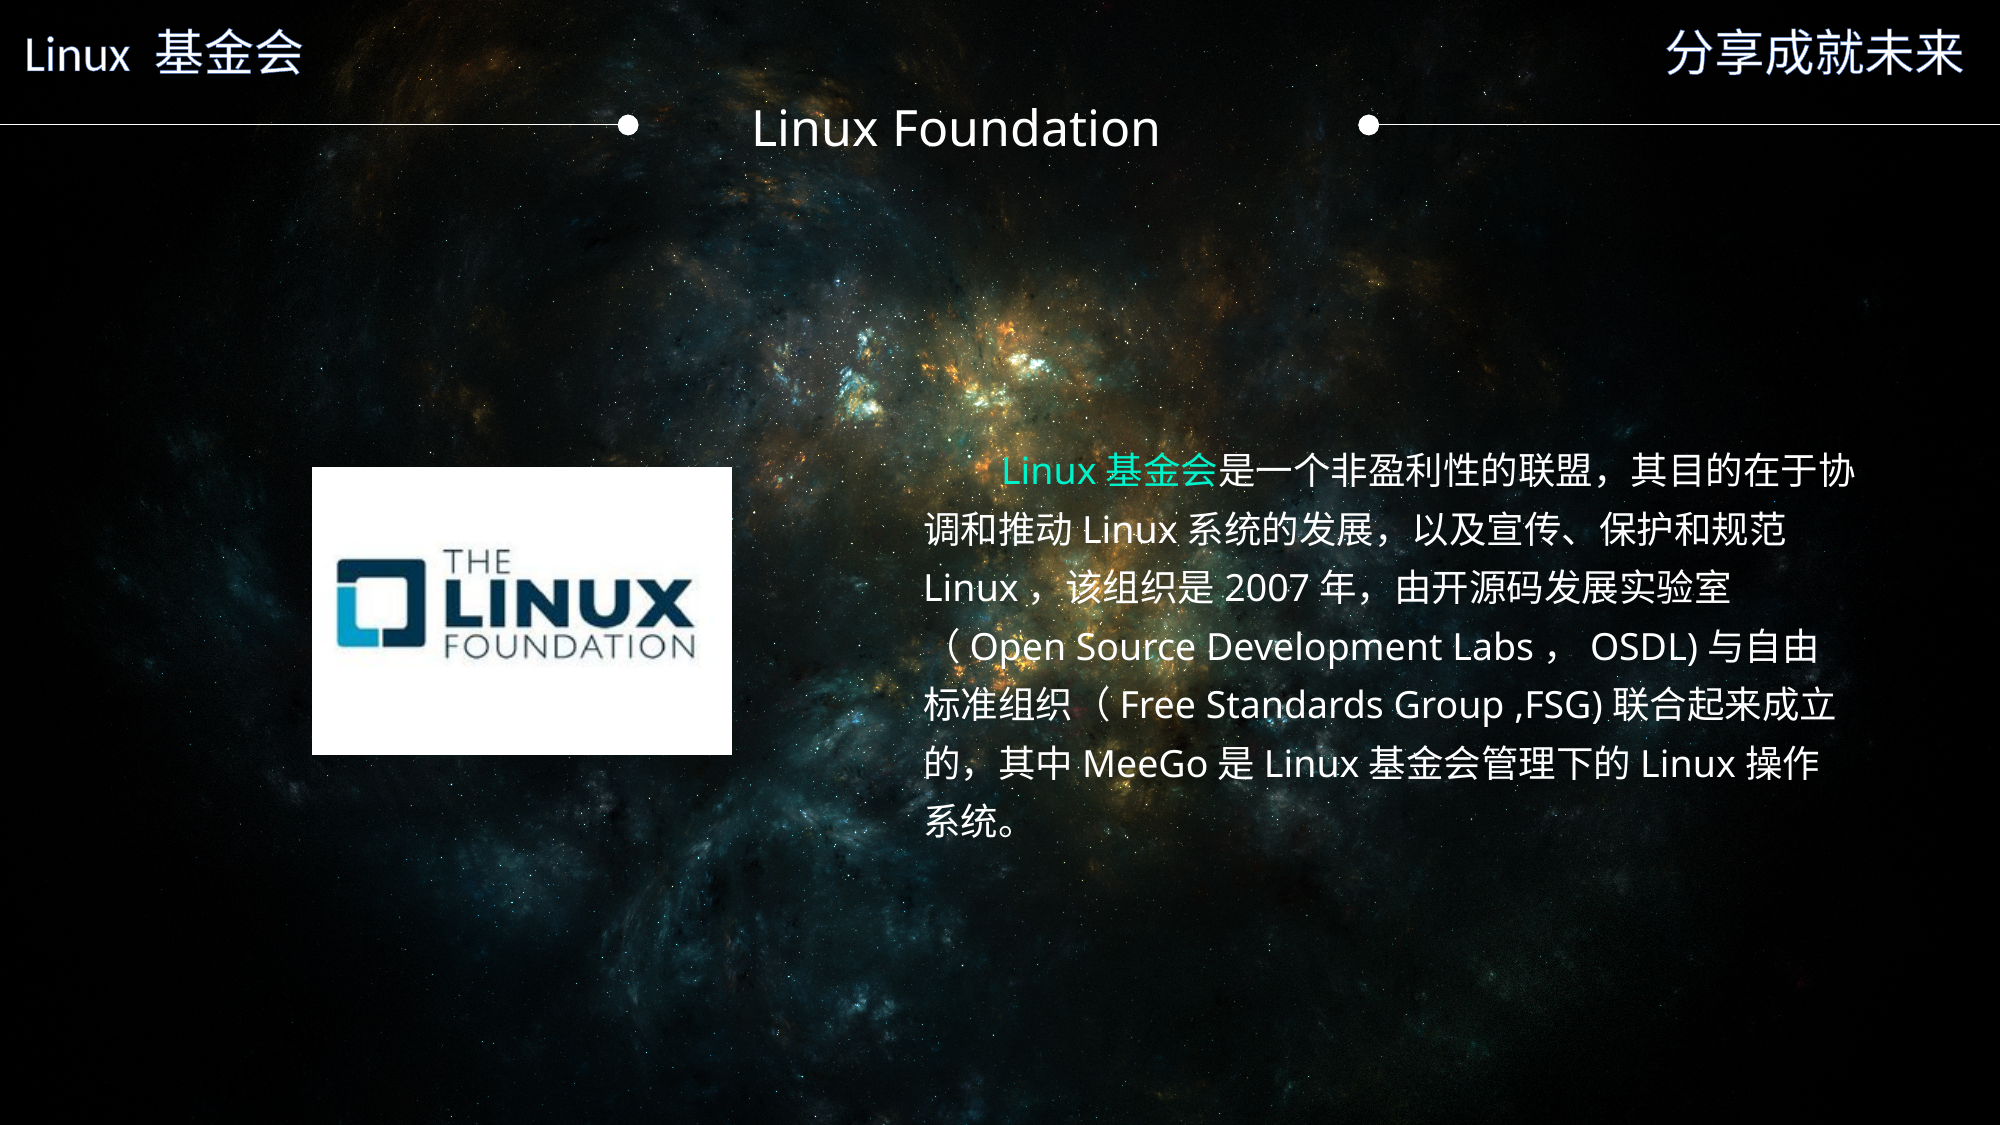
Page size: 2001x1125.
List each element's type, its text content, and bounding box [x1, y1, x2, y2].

text_box Linux Foundation [736, 88, 1264, 164]
text_box Linux基金会是一个非盈利性的联盟，其目的在于协调和推动Linux系统的发展，以及宣传、保护和规范Linux，该组织是2007年，由开源码发展实验室（Open Source Development Labs，OSDL)与自由标准组织（Free Standards Group ,FSG)联合起来成立的，其中MeeGo是Linux基金会管理下的Linux操作系统。 [911, 428, 1869, 849]
picture [0, 0, 2000, 1125]
text_box Linux 基金会 [9, 13, 319, 89]
text_box 分享成就未来 [1649, 13, 1980, 89]
